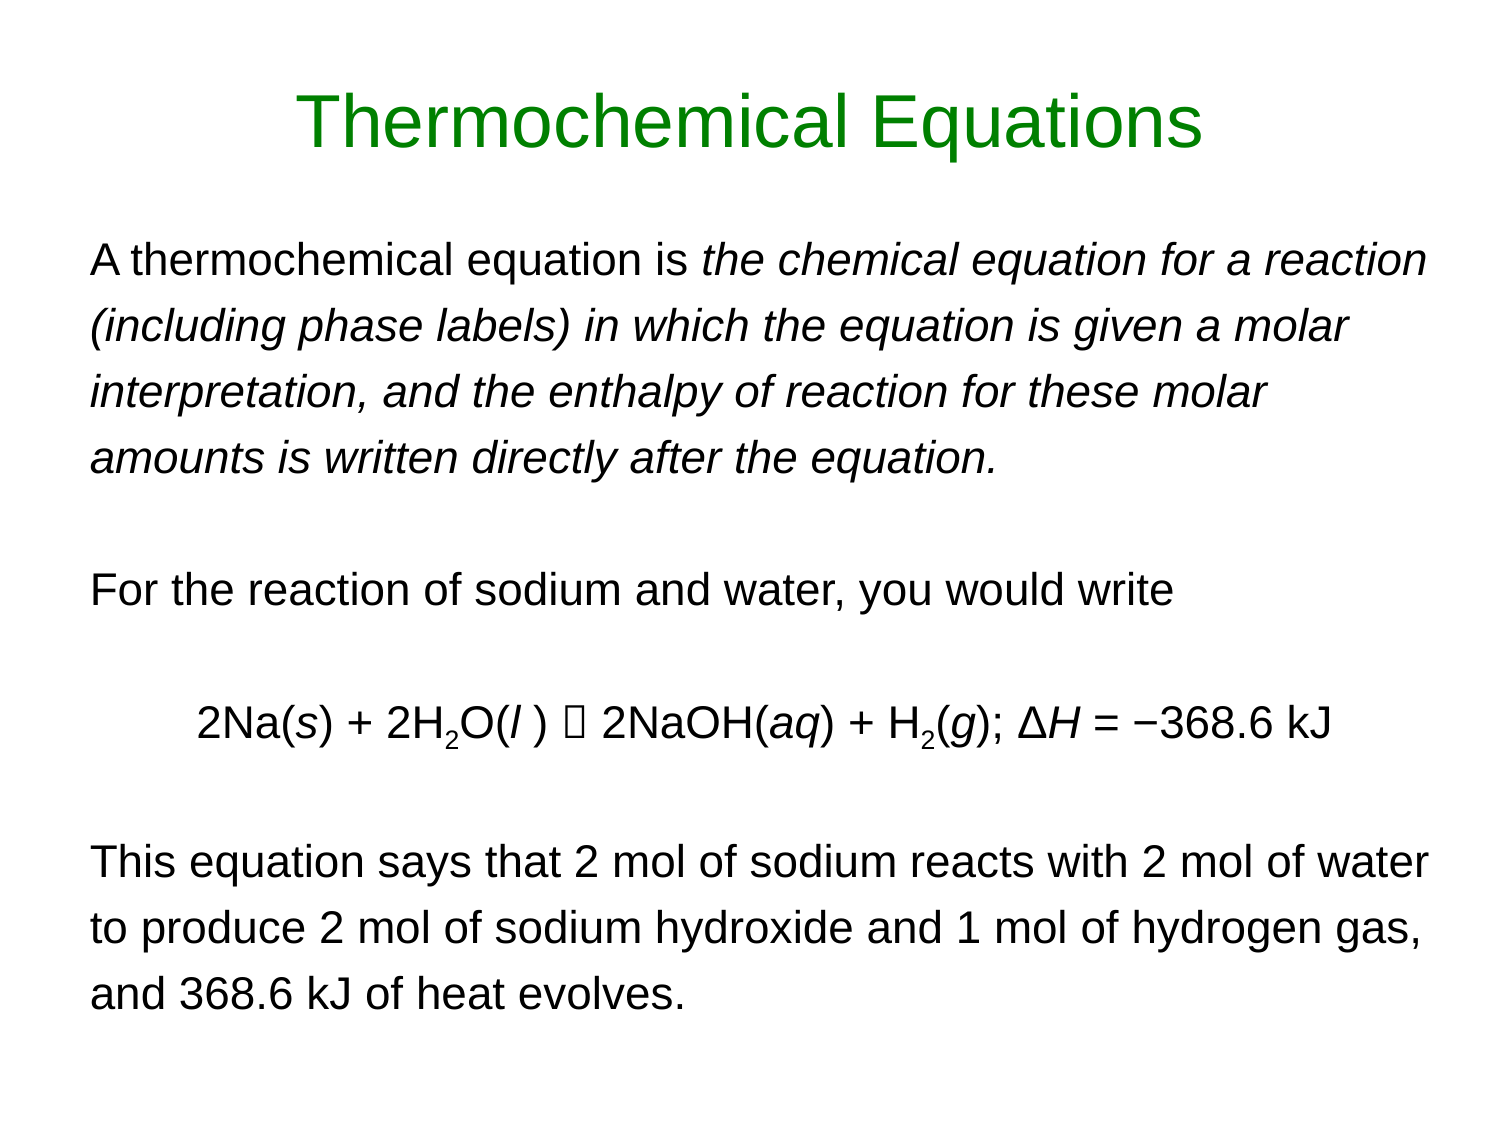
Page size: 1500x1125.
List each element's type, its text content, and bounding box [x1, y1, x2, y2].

title Thermochemical Equations [75, 23, 1425, 211]
text_box A thermochemical equation is the chemical equation for a reaction (including phase labels) in which the equation is given a molar interpretation, and the enthalpy of reaction for these molar amounts is written directly after the equation. For the reaction of sodium and water, you would write 2Na(s) + 2H2O(l )  2NaOH(aq) + H2(g); ΔH = −368.6 kJ This equation says that 2 mol of sodium reacts with 2 mol of water to produce 2 mol of sodium hydroxide and 1 mol of hydrogen gas, and 368.6 kJ of heat evolves. [75, 211, 1455, 1027]
